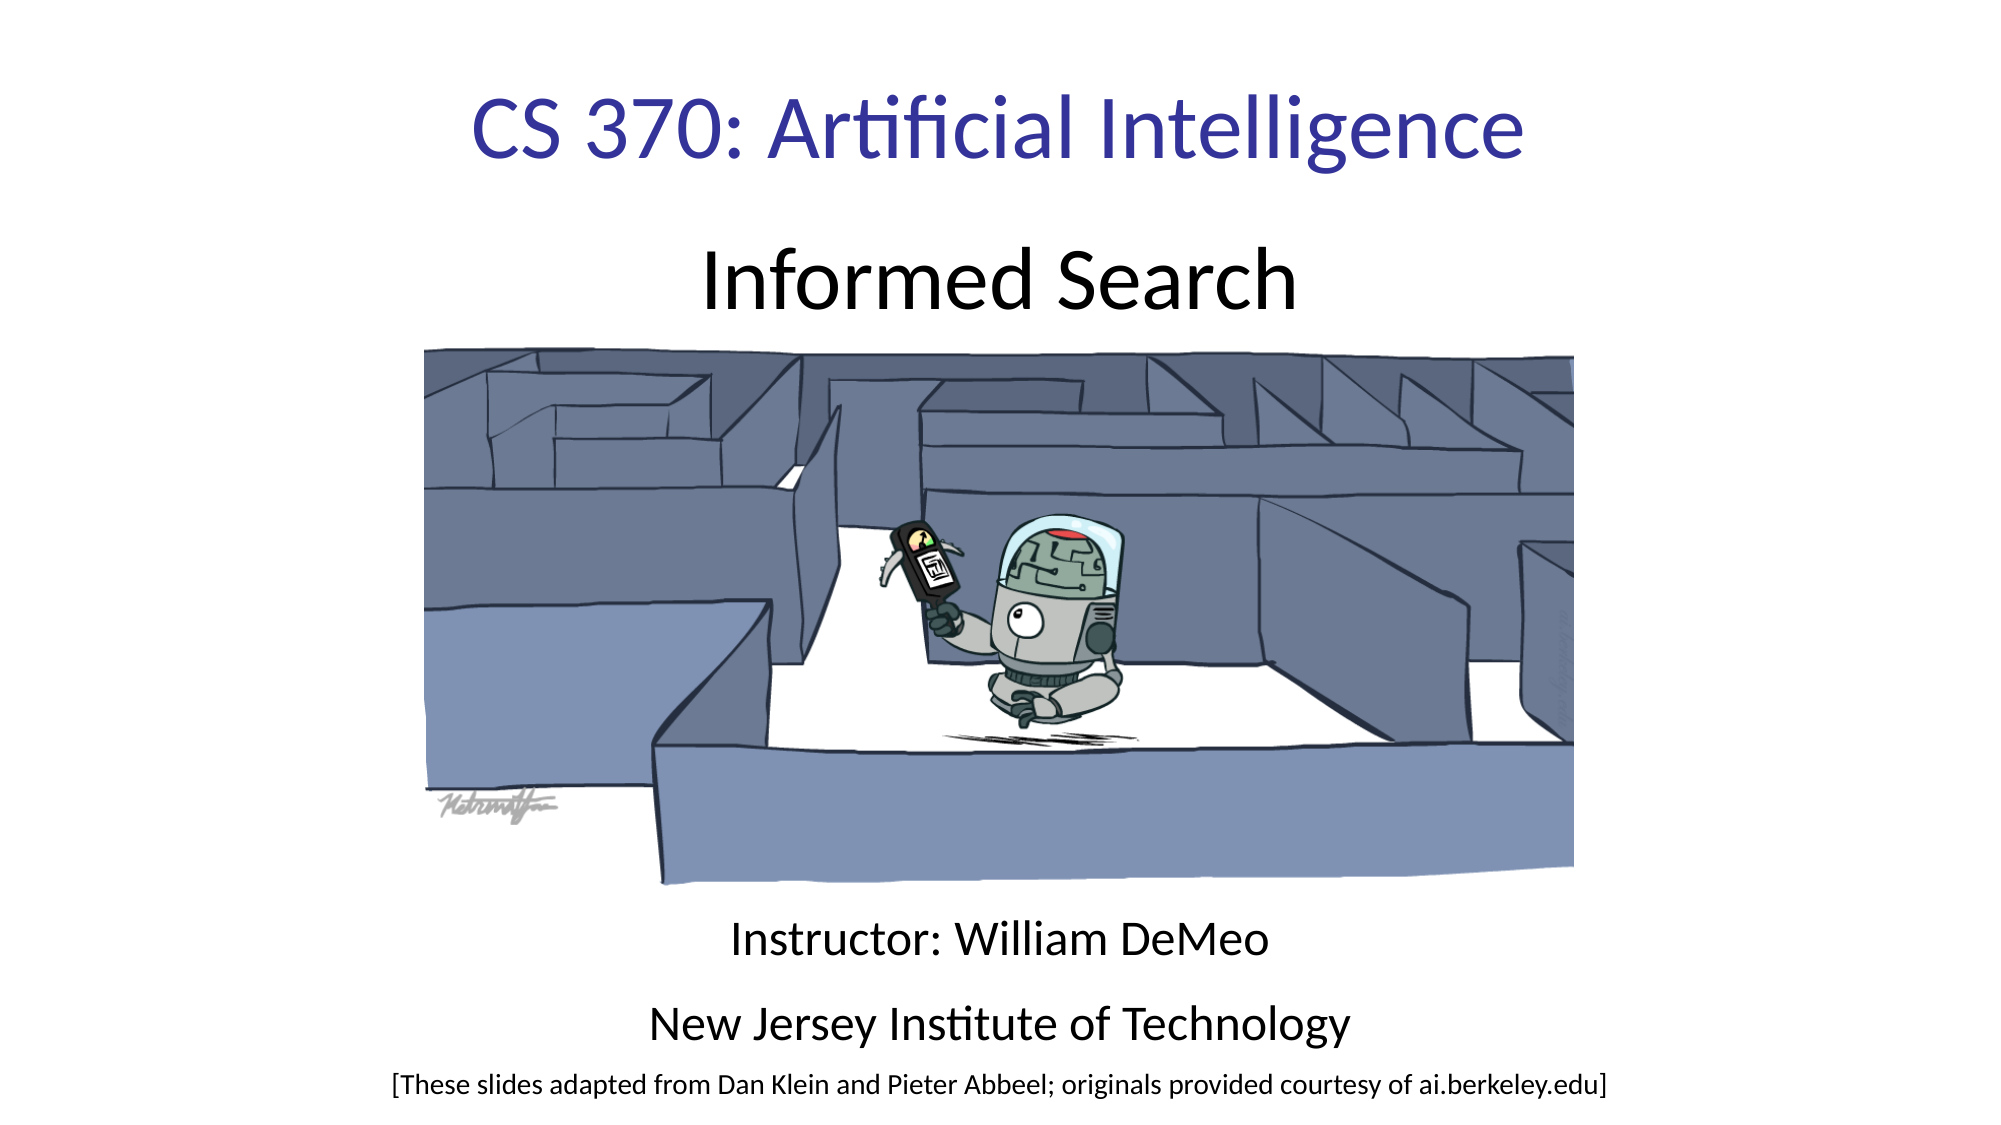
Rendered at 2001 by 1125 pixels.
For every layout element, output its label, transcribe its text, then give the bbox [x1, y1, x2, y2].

picture [423, 323, 1575, 901]
subtitle Informed Search [0, 212, 2000, 463]
title CS 370: Artificial Intelligence [0, 45, 2000, 212]
text_box Instructor: William DeMeo New Jersey Institute of Technology [These slides adapted from Dan Klein and Pieter Abbeel; originals provided courtesy of ai.berkeley.edu] [0, 899, 2000, 1106]
